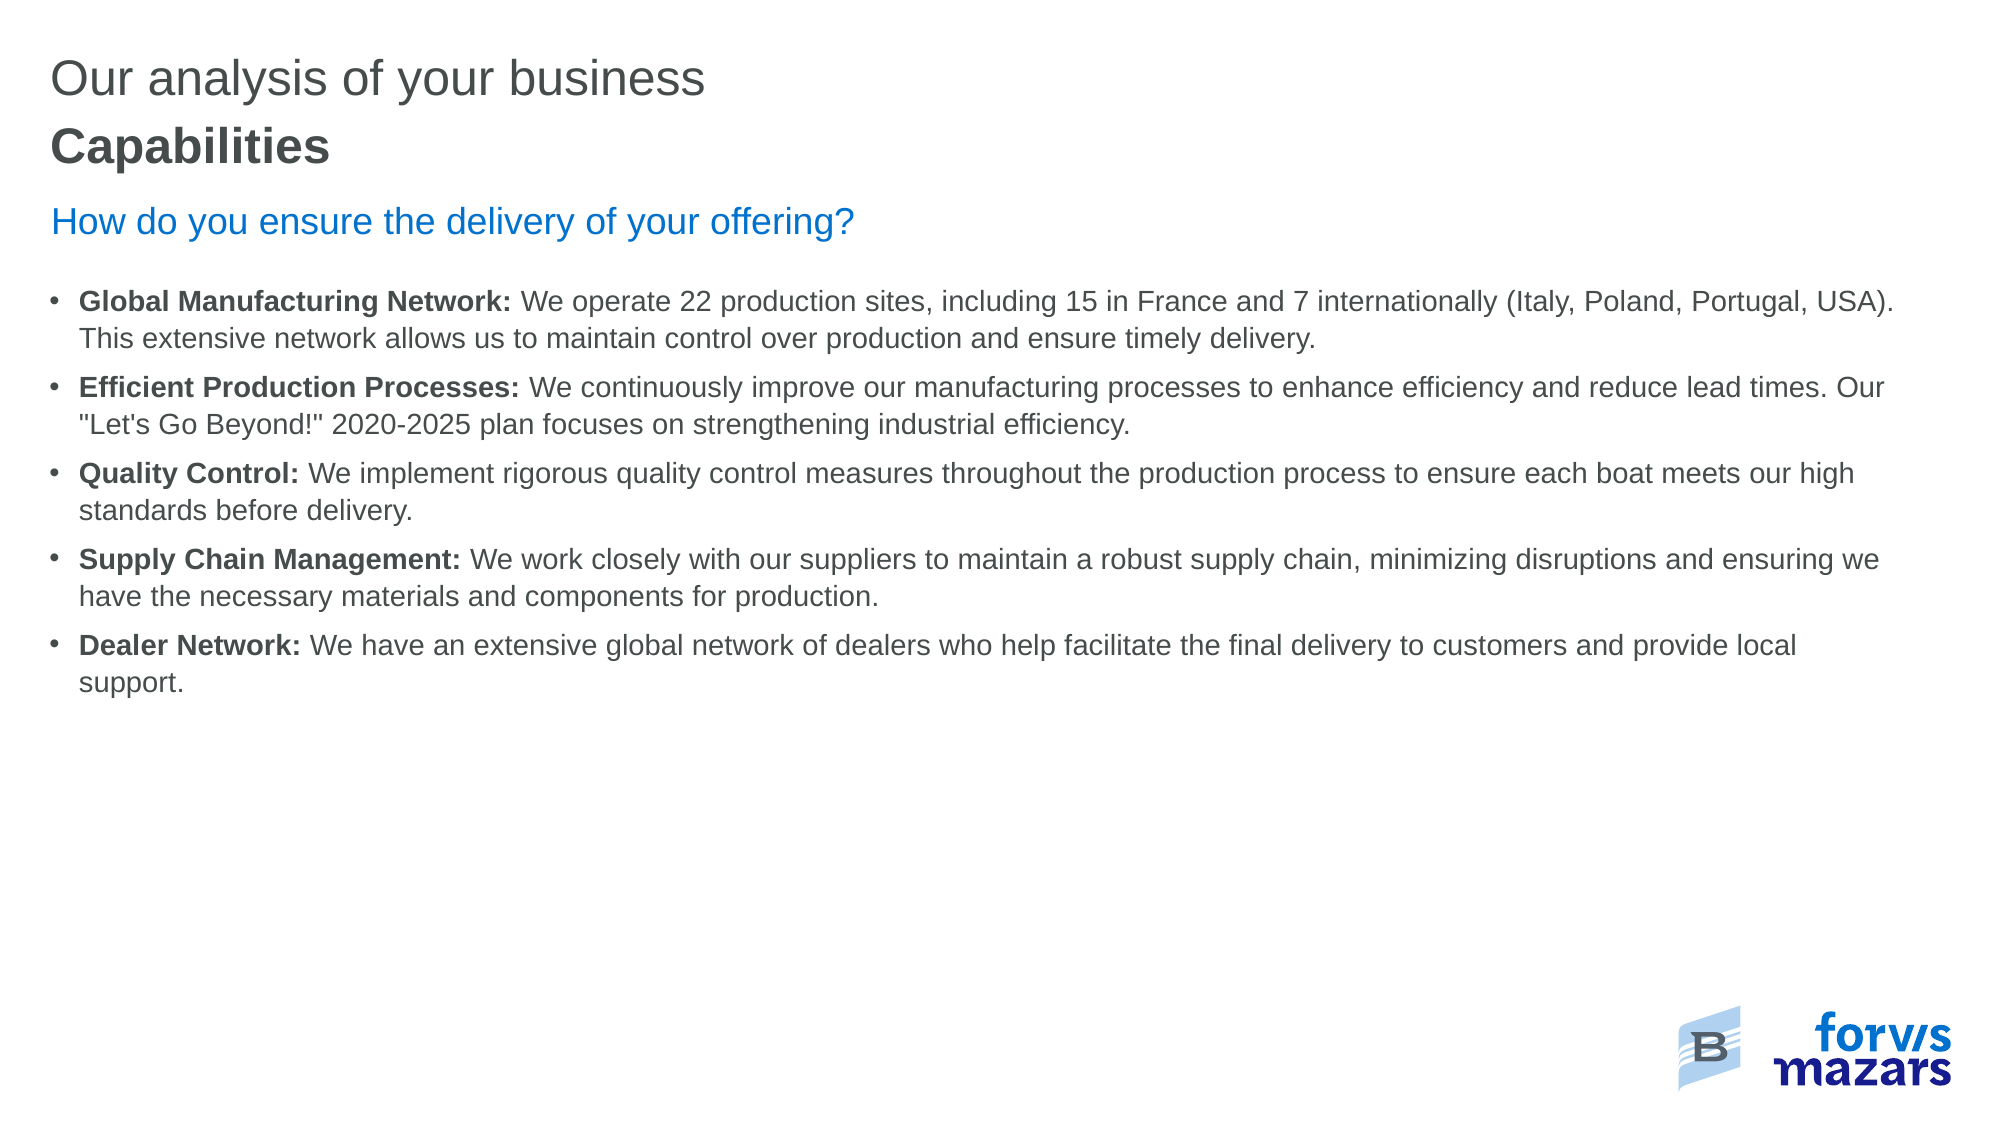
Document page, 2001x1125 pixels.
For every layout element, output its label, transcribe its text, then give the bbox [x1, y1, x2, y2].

text_box How do you ensure the delivery of your offering? [51, 195, 1951, 251]
list Global Manufacturing Network: We operate 22 production sites, including 15 in France and 7 internationally (Italy, Poland, Portugal, USA). This extensive network allows us to maintain control over production and ensure timely delivery. Efficient Production Processes: We continuously improve our manufacturing processes to enhance efficiency and reduce lead times. Our "Let's Go Beyond!" 2020-2025 plan focuses on strengthening industrial efficiency. Quality Control: We implement rigorous quality control measures throughout the production process to ensure each boat meets our high standards before delivery. Supply Chain Management: We work closely with our suppliers to maintain a robust supply chain, minimizing disruptions and ensuring we have the necessary materials and components for production. Dealer Network: We have an extensive global network of dealers who help facilitate the final delivery to customers and provide local support. [49, 281, 1913, 986]
title Our analysis of your business [50, 50, 977, 109]
list Capabilities [50, 109, 1368, 174]
picture [1653, 991, 1766, 1104]
